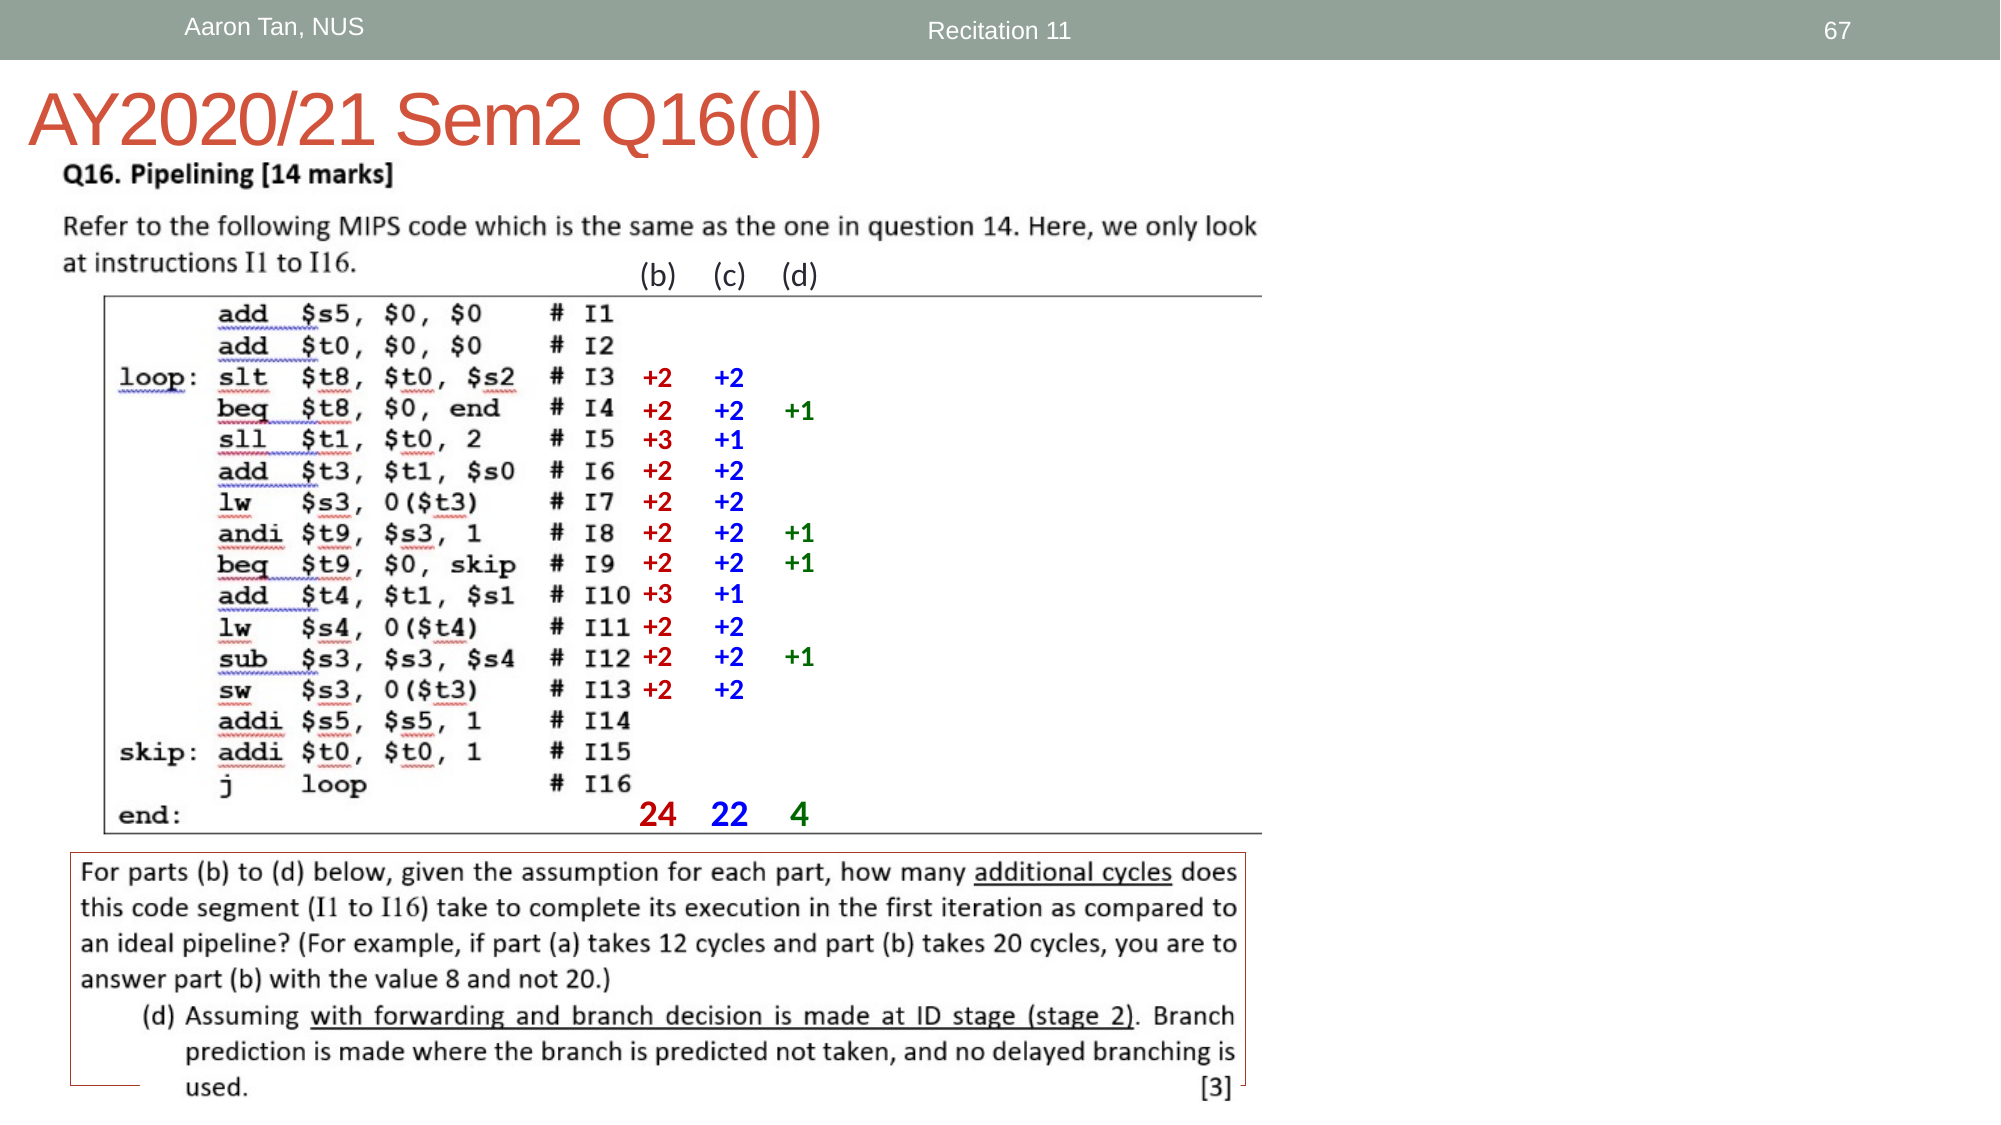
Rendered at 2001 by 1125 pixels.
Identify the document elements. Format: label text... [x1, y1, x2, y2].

footer Recitation 11 [645, 3, 1547, 57]
title AY2020/21 Sem2 Q16(d) [13, 56, 905, 175]
picture [70, 852, 1246, 1103]
slide_number 67 [1725, 3, 1867, 57]
picture [53, 157, 1263, 837]
slide_number Aaron Tan, NUS [169, 3, 645, 57]
